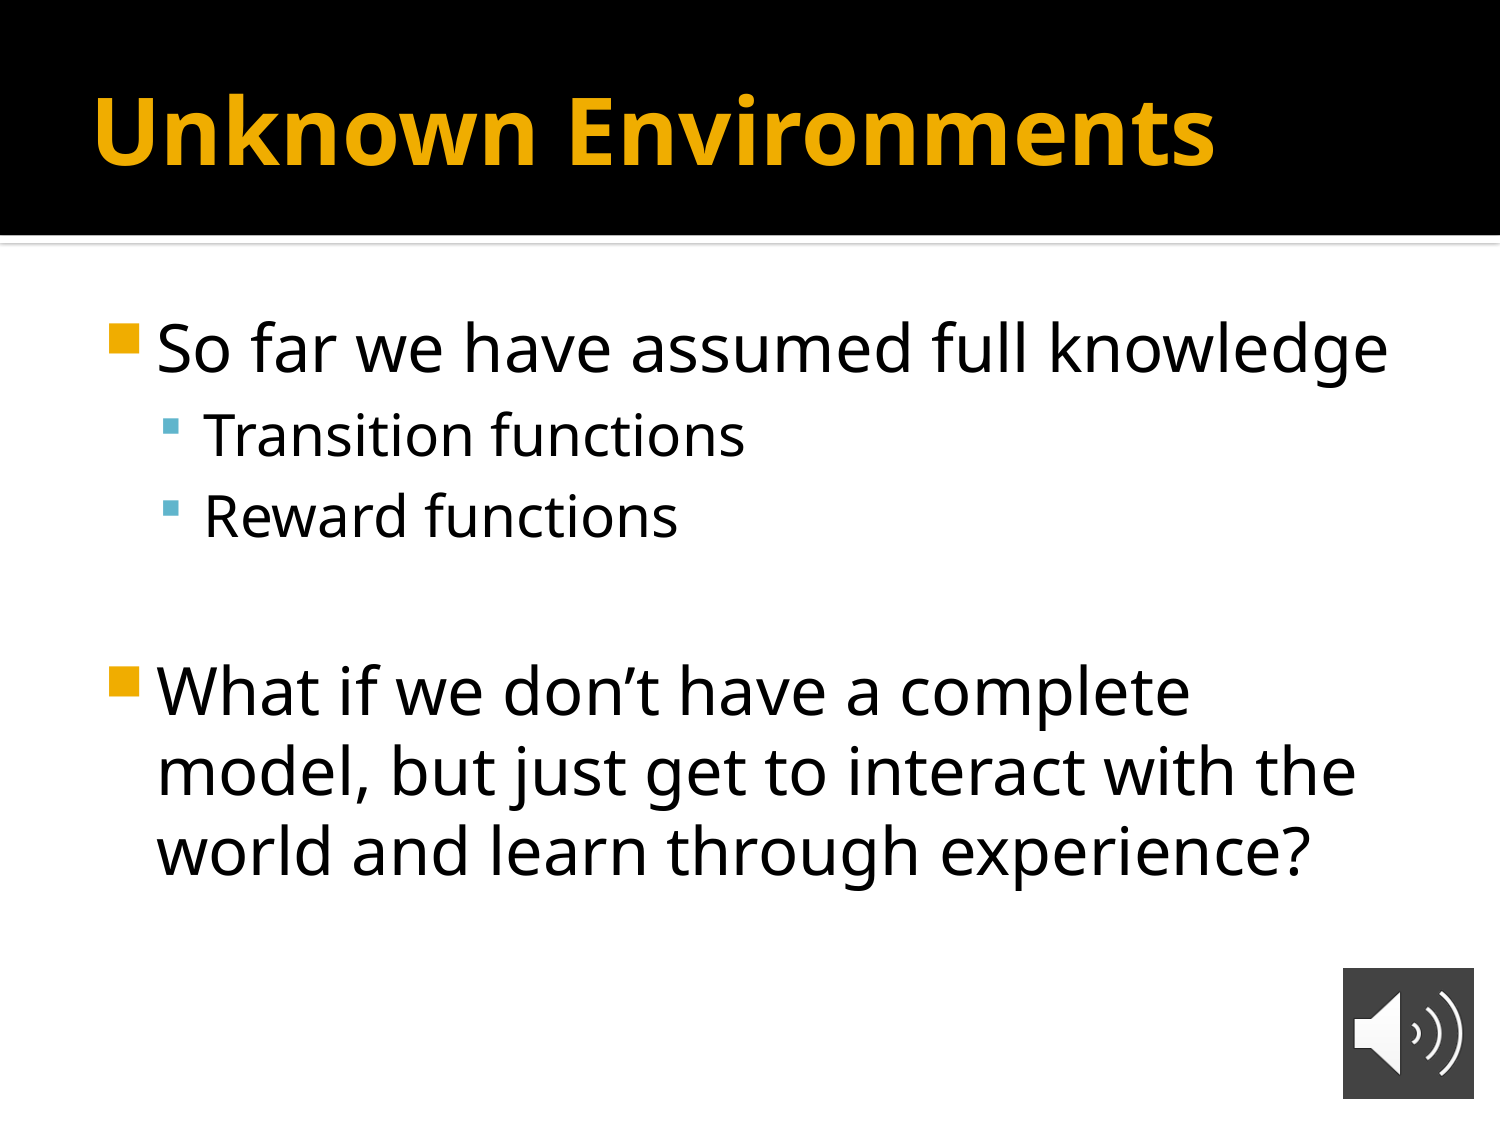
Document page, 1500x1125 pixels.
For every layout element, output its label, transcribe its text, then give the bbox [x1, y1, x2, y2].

list So far we have assumed full knowledge Transition functions Reward functions What if we don’t have a complete model, but just get to interact with the world and learn through experience? [75, 291, 1425, 1050]
picture [1341, 966, 1475, 1100]
title Unknown Environments [75, 25, 1425, 231]
